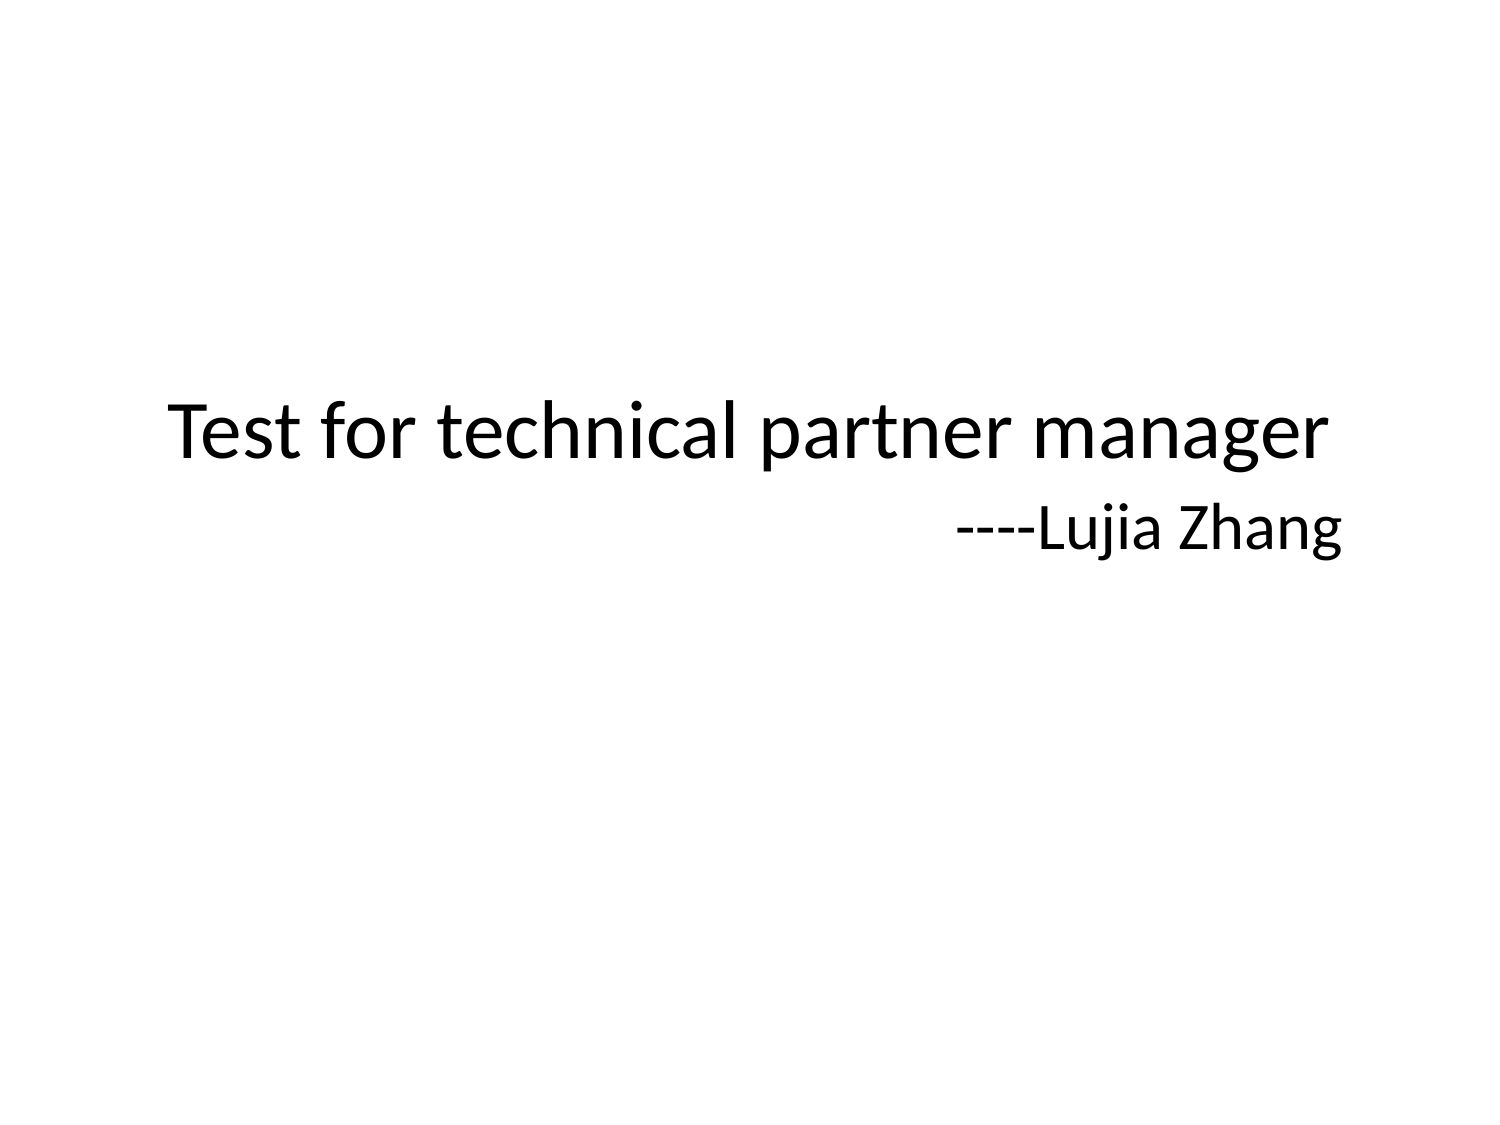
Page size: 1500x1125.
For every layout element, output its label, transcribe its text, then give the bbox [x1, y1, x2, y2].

title Test for technical partner manager ----Lujia Zhang [112, 349, 1388, 591]
